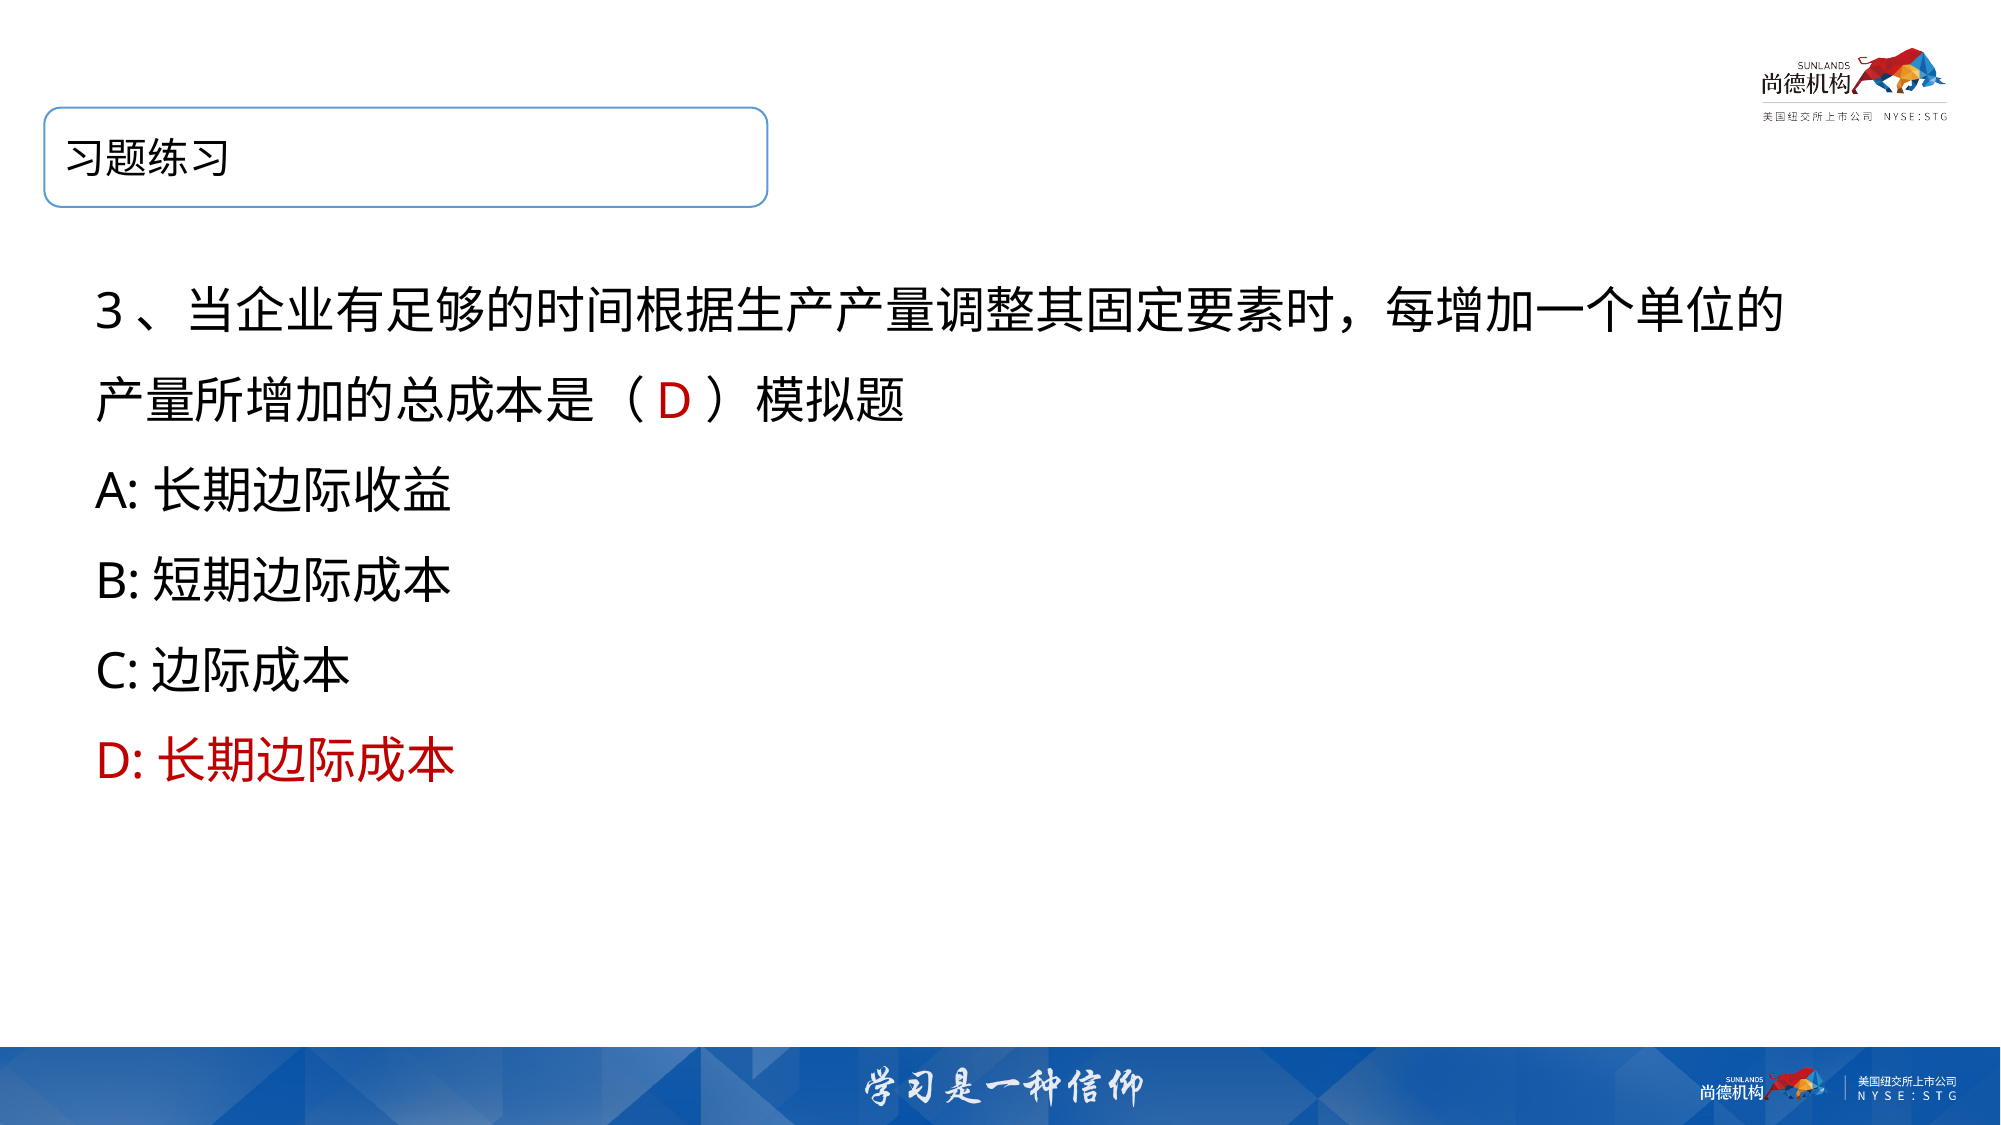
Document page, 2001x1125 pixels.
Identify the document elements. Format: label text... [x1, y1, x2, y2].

text_box 3、当企业有足够的时间根据生产产量调整其固定要素时，每增加一个单位的产量所增加的总成本是（D）模拟题 A:长期边际收益 B:短期边际成本 C:边际成本 D:长期边际成本 [80, 241, 1849, 797]
picture [1720, 19, 1989, 150]
picture [0, 1047, 2001, 1125]
text_box 习题练习 [43, 106, 769, 208]
